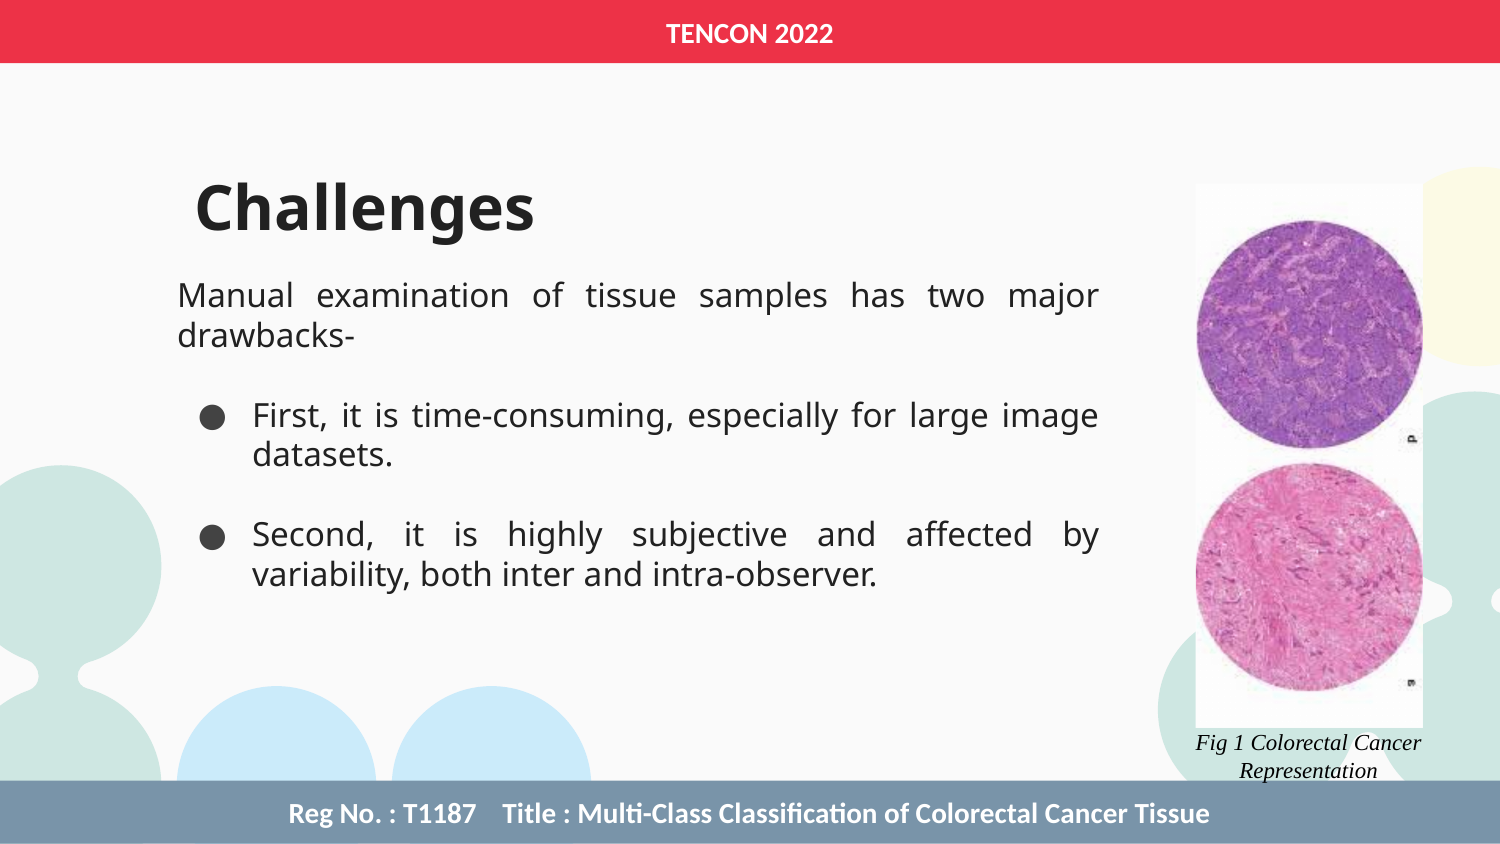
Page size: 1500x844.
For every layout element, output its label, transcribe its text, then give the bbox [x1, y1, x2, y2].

text_box Fig 1 Colorectal Cancer Representation [1115, 712, 1500, 798]
title Challenges [179, 153, 1286, 232]
text_box Reg No. : T1187 Title : Multi-Class Classification of Colorectal Cancer Tissue [0, 780, 1500, 844]
picture [1036, 184, 1500, 712]
text_box TENCON 2022 [0, 0, 1500, 64]
list Manual examination of tissue samples has two major drawbacks- First, it is time-consuming, especially for large image datasets. Second, it is highly subjective and affected by variability, both inter and intra-observer. [162, 258, 1116, 728]
